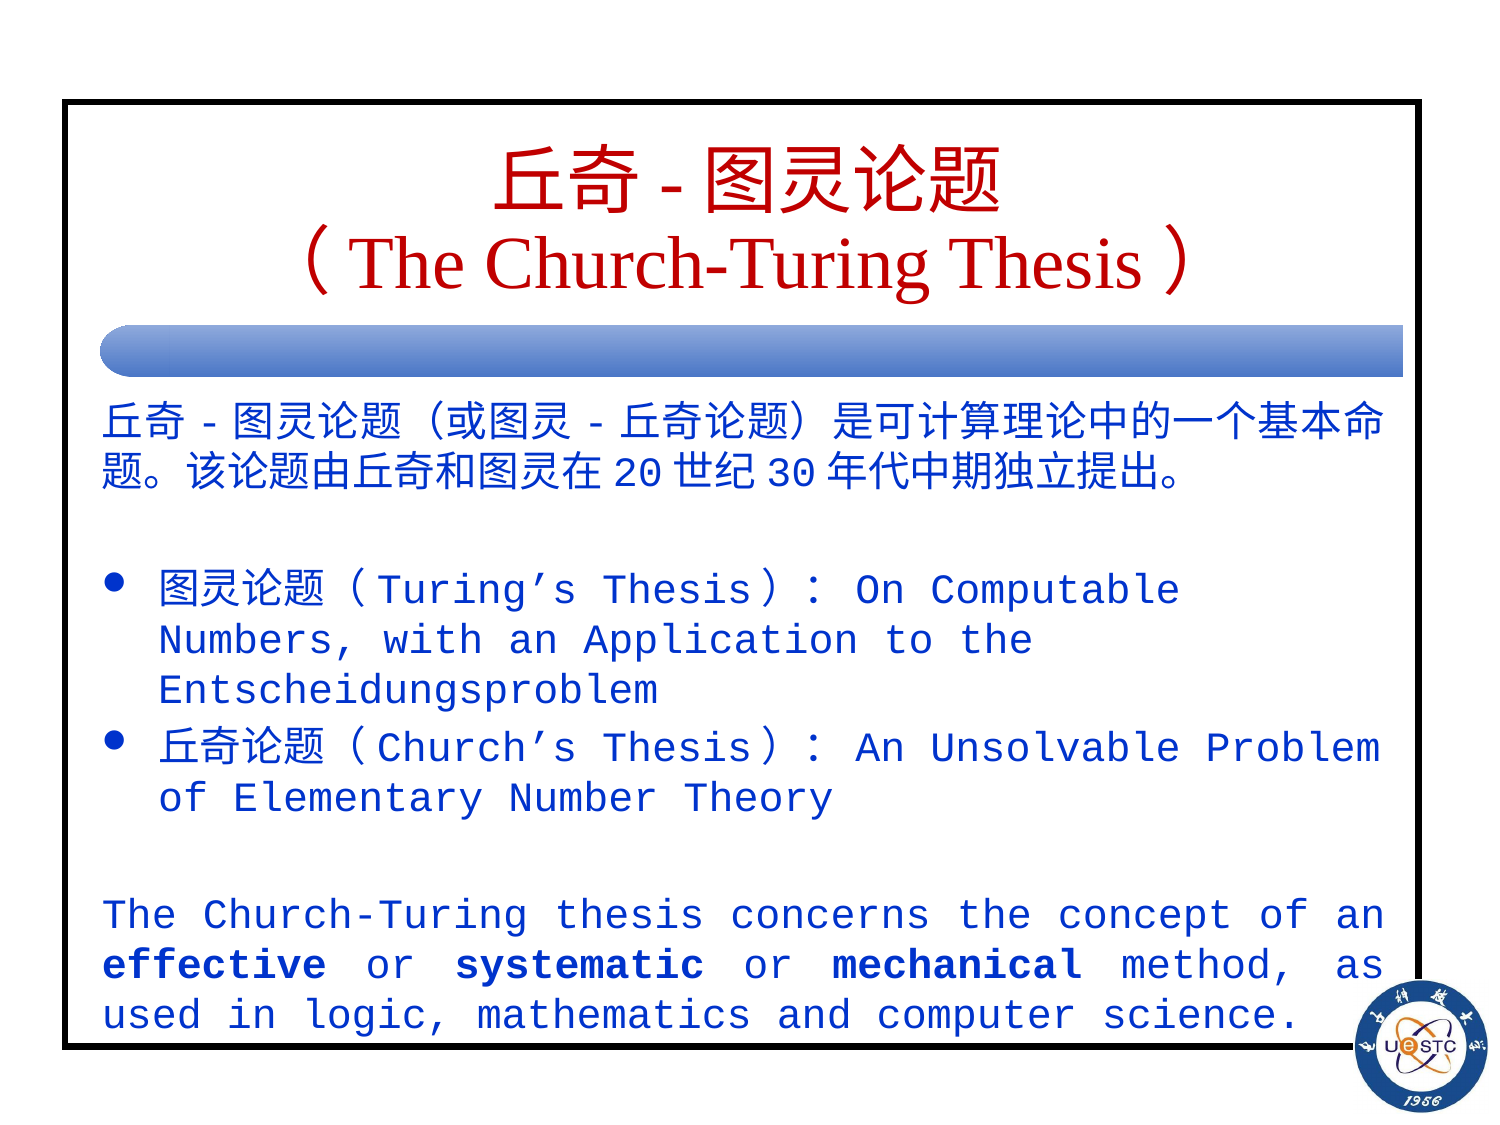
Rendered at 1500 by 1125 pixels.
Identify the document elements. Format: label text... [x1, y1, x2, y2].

title 丘奇-图灵论题 （The Church-Turing Thesis） [90, 125, 1403, 313]
picture [1353, 979, 1489, 1114]
list 丘奇-图灵论题（或图灵-丘奇论题）是可计算理论中的一个基本命题。该论题由丘奇和图灵在20世纪30年代中期独立提出。 图灵论题（Turing’s Thesis）：On Computable Numbers, with an Application to the Entscheidungsproblem 丘奇论题（Church’s Thesis）：An Unsolvable Problem of Elementary Number Theory The Church-Turing thesis concerns the concept of an effective or systematic or mechanical method, as used in logic, mathematics and computer science. [87, 387, 1400, 1035]
